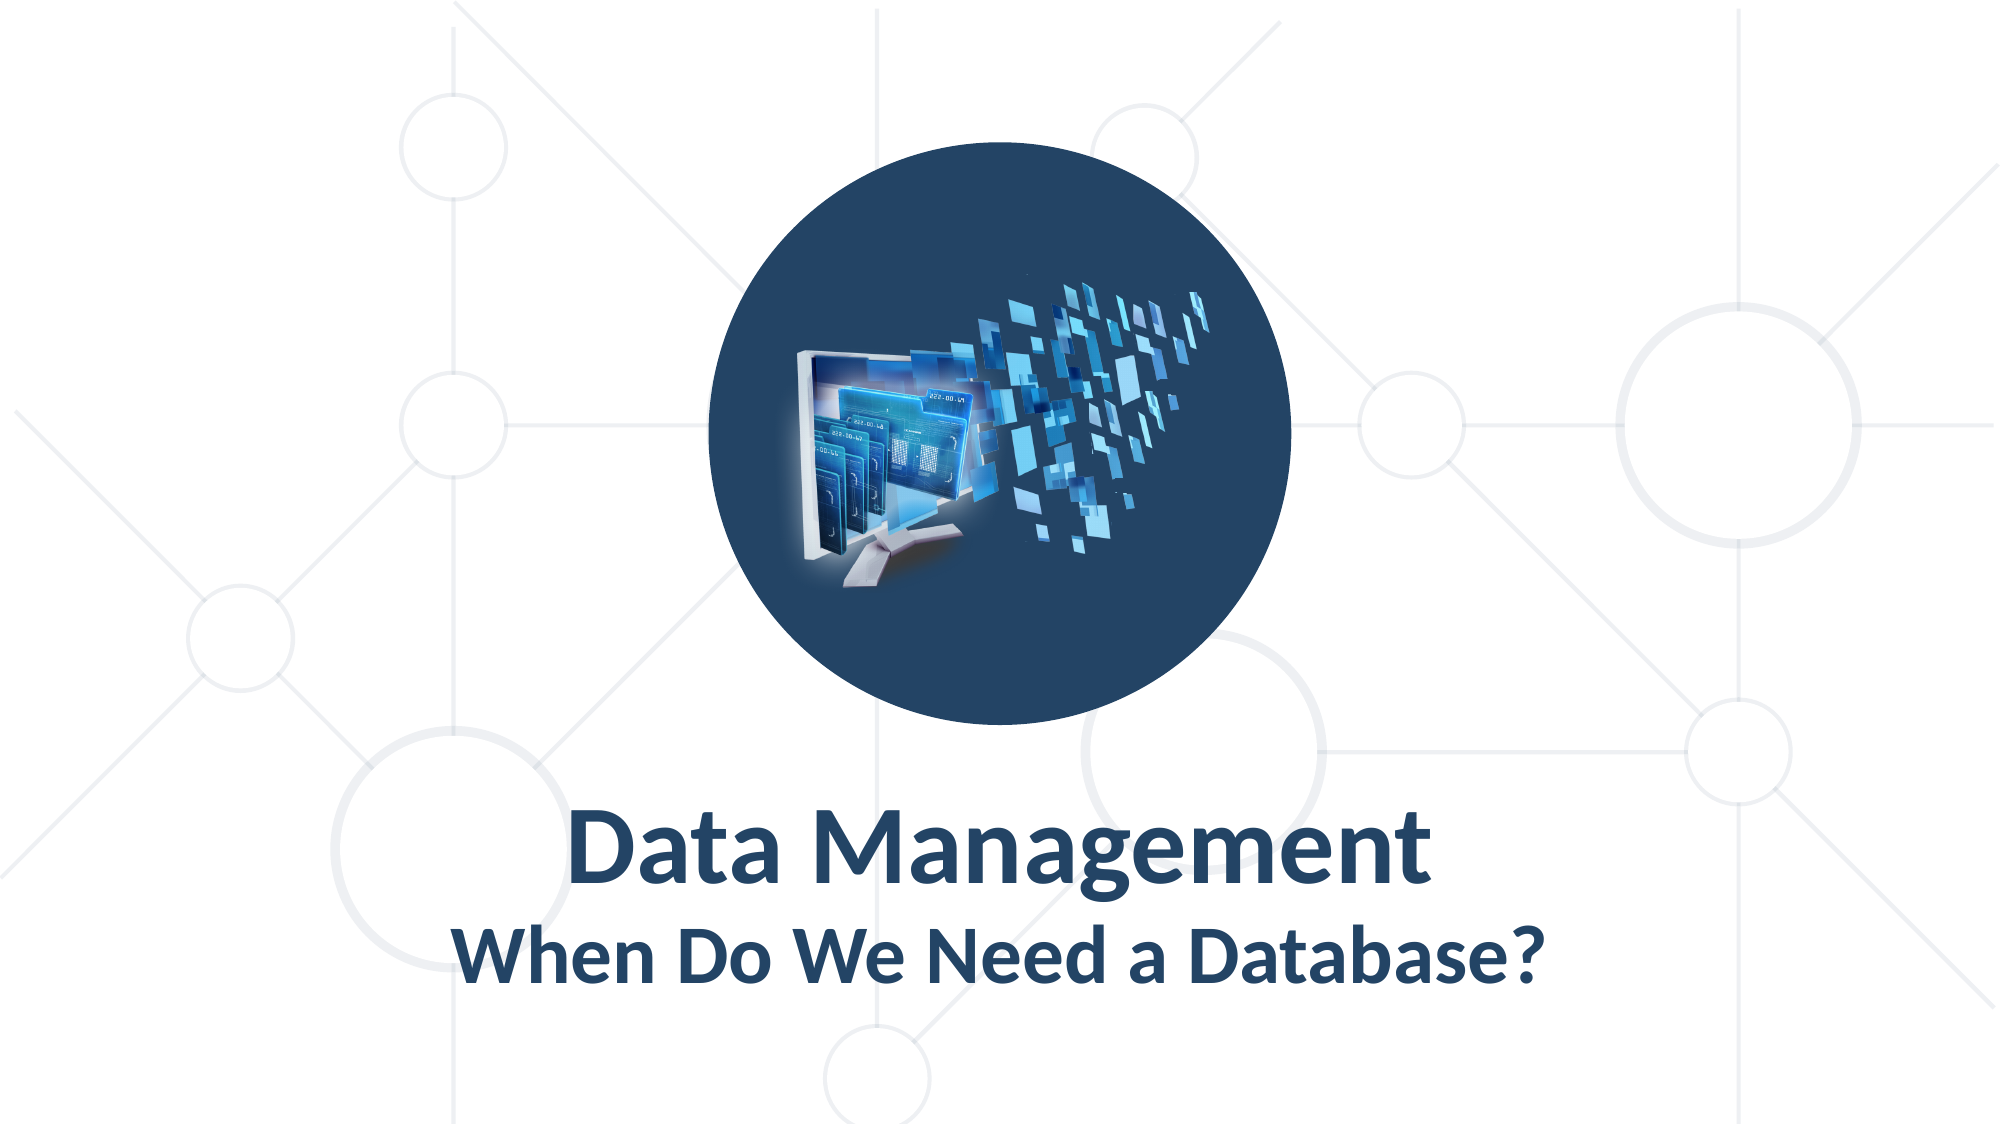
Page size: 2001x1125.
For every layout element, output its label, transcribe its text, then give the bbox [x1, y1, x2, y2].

list When Do We Need a Database? [100, 972, 1900, 1055]
picture [761, 273, 1213, 594]
list Data Management [100, 771, 1900, 898]
